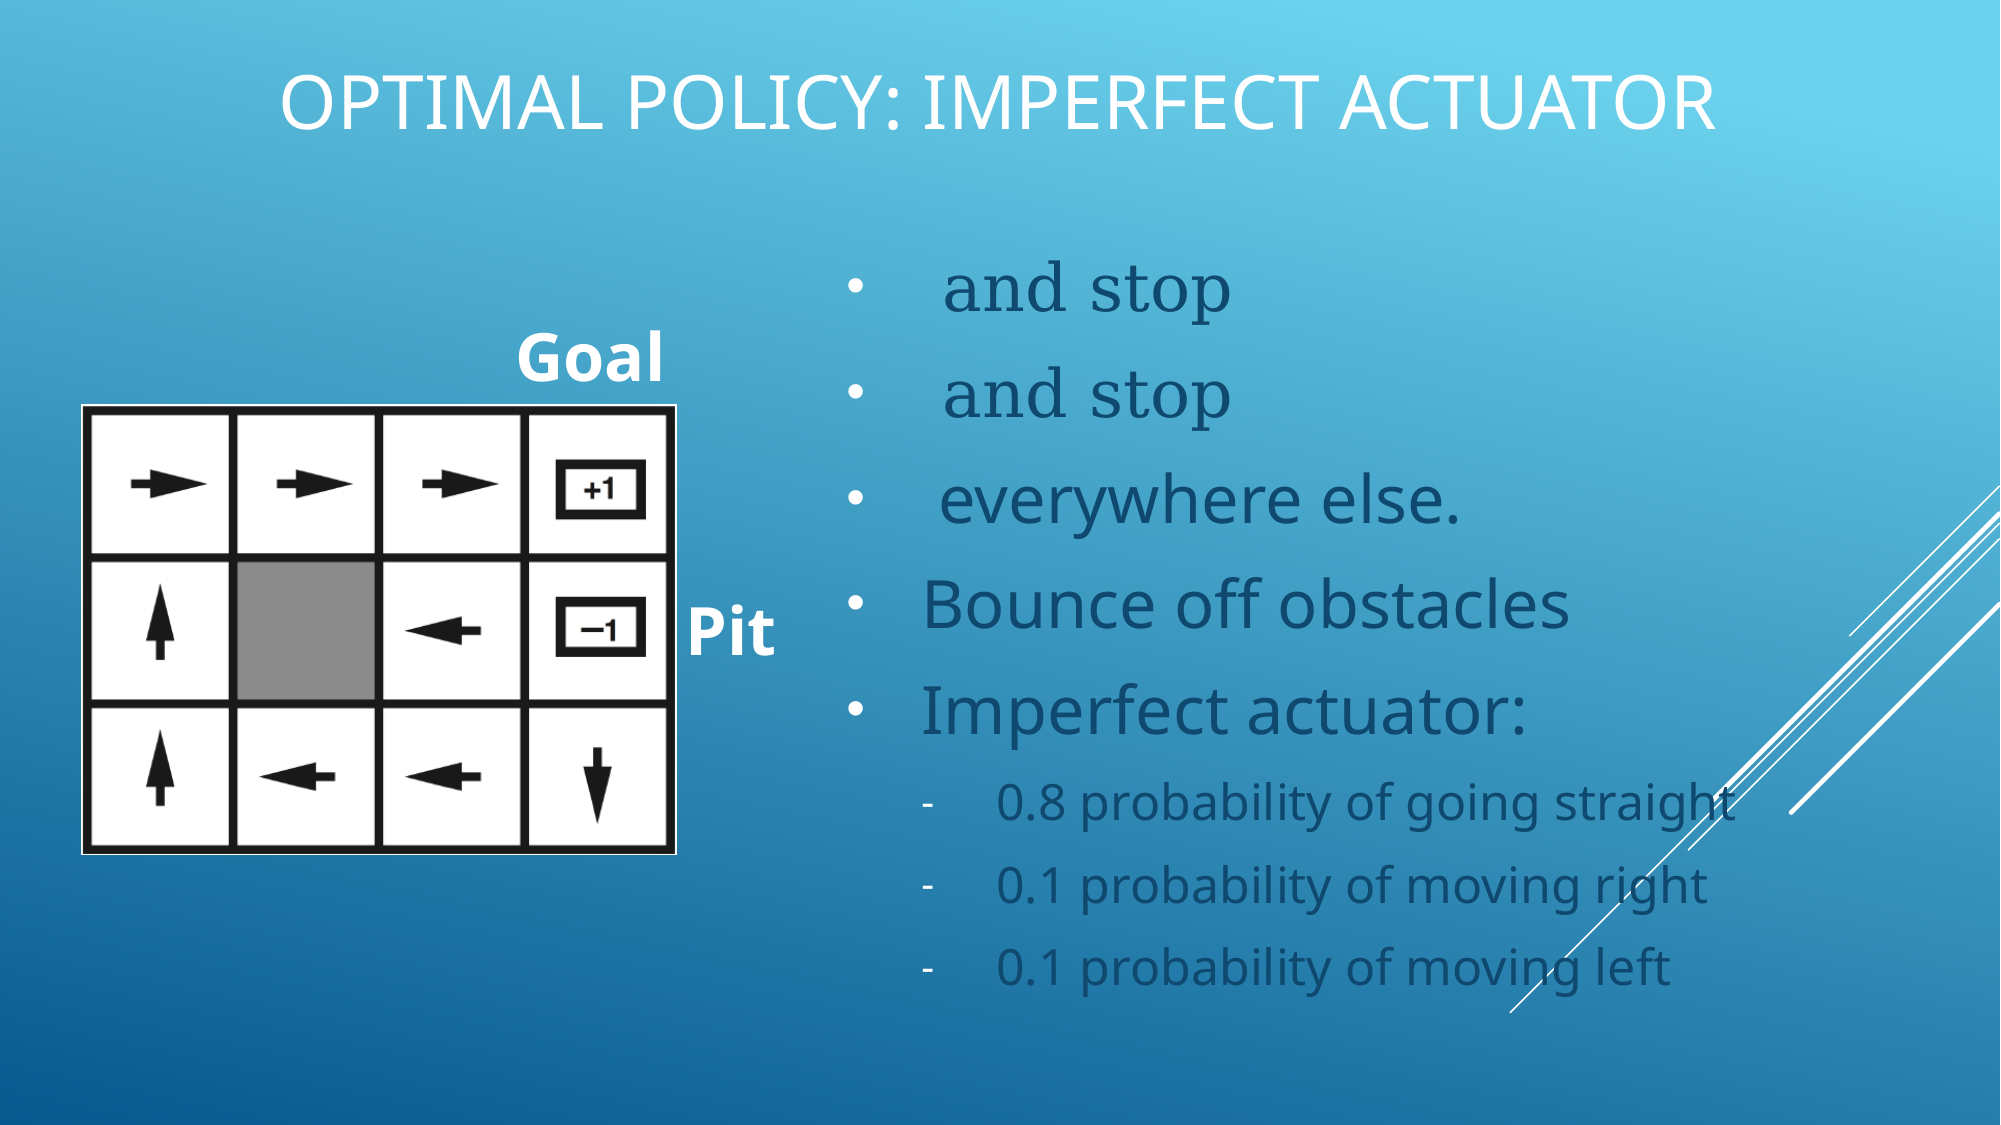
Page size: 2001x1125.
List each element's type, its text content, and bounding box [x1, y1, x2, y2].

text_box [81, 307, 784, 855]
title Optimal policy: Imperfect actuator [263, 20, 1782, 179]
